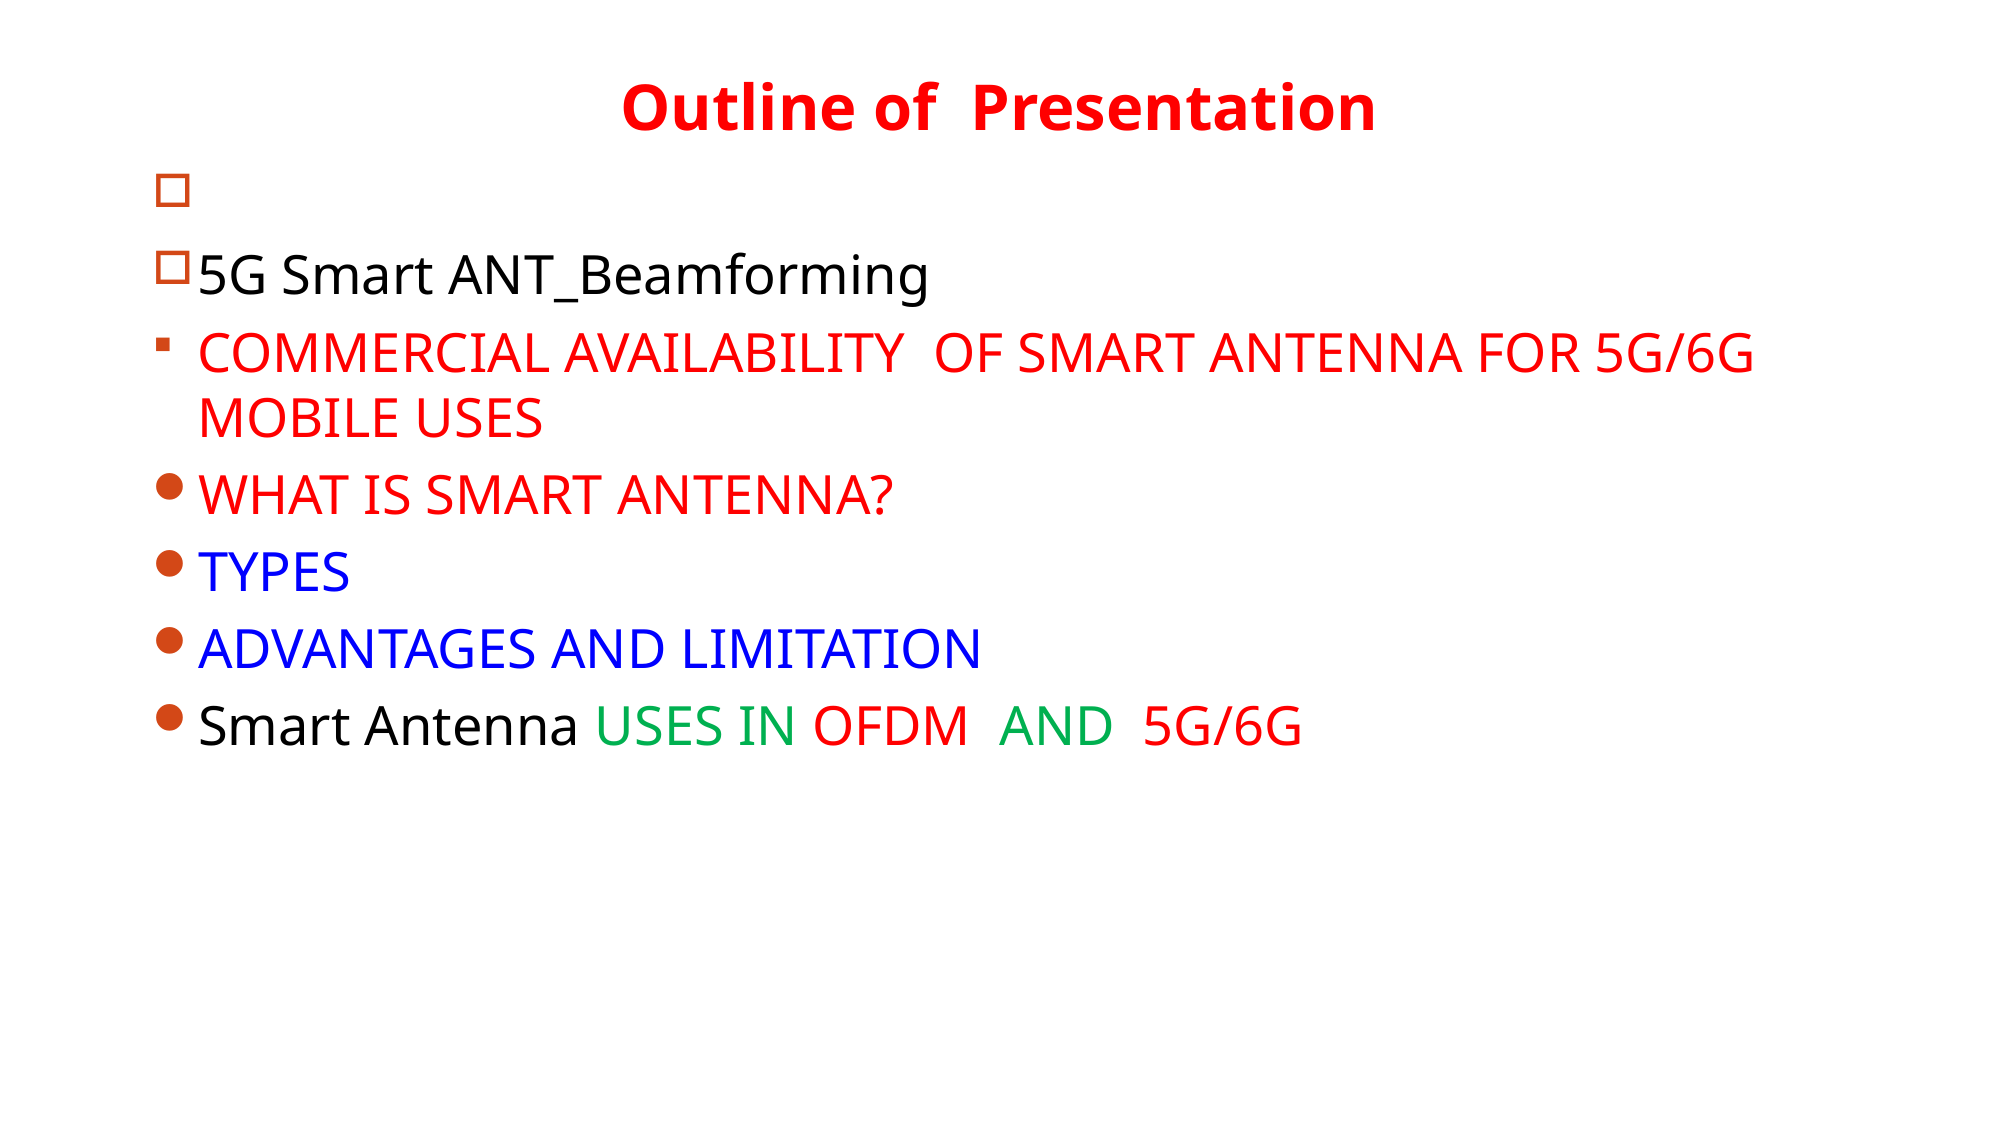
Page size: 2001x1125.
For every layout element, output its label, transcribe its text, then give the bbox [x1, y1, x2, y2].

title Outline of Presentation [137, 59, 1863, 155]
list Mobile Generations from 1G to 5G 5G Smart ANT_Beamforming Commercial availability of smart antenna for 5g/6G mobile uses What is Smart antenna? Types Advantages and Limitation Smart Antenna Uses in ofdm and 5G/6G [137, 155, 1863, 1014]
